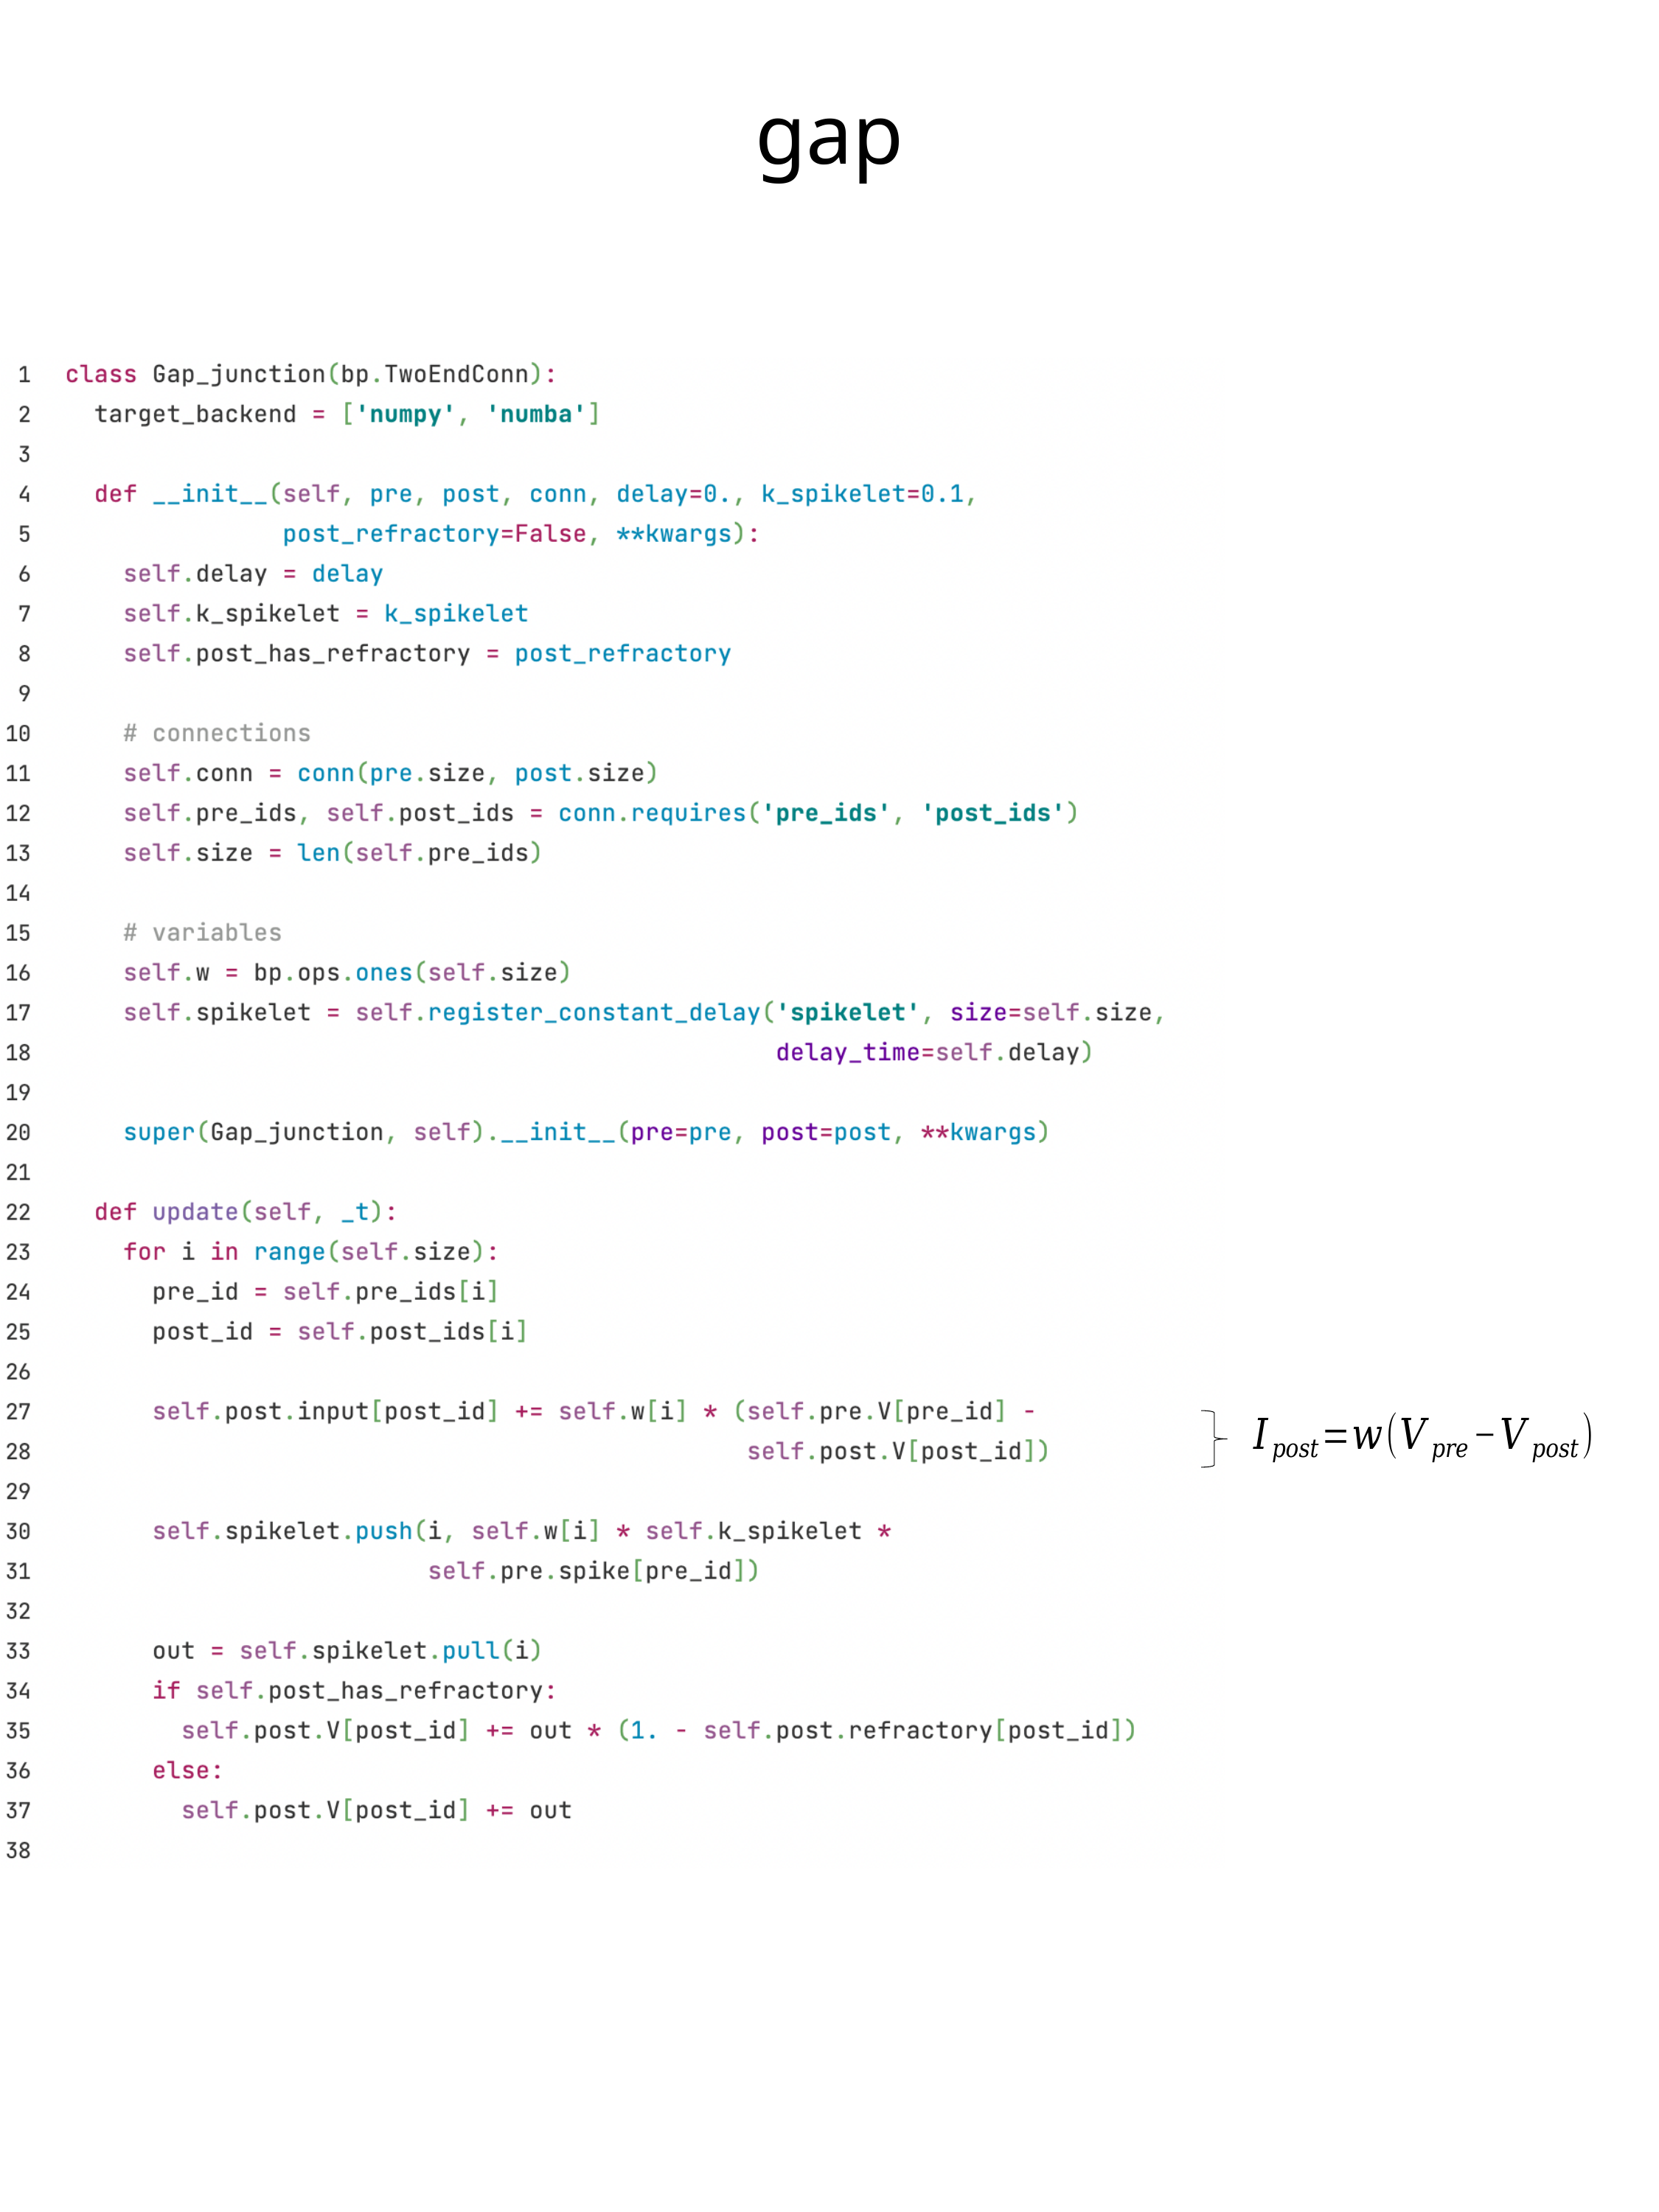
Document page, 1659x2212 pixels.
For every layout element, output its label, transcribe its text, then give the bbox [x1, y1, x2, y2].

picture [0, 357, 1225, 1869]
title gap [114, 63, 1545, 212]
